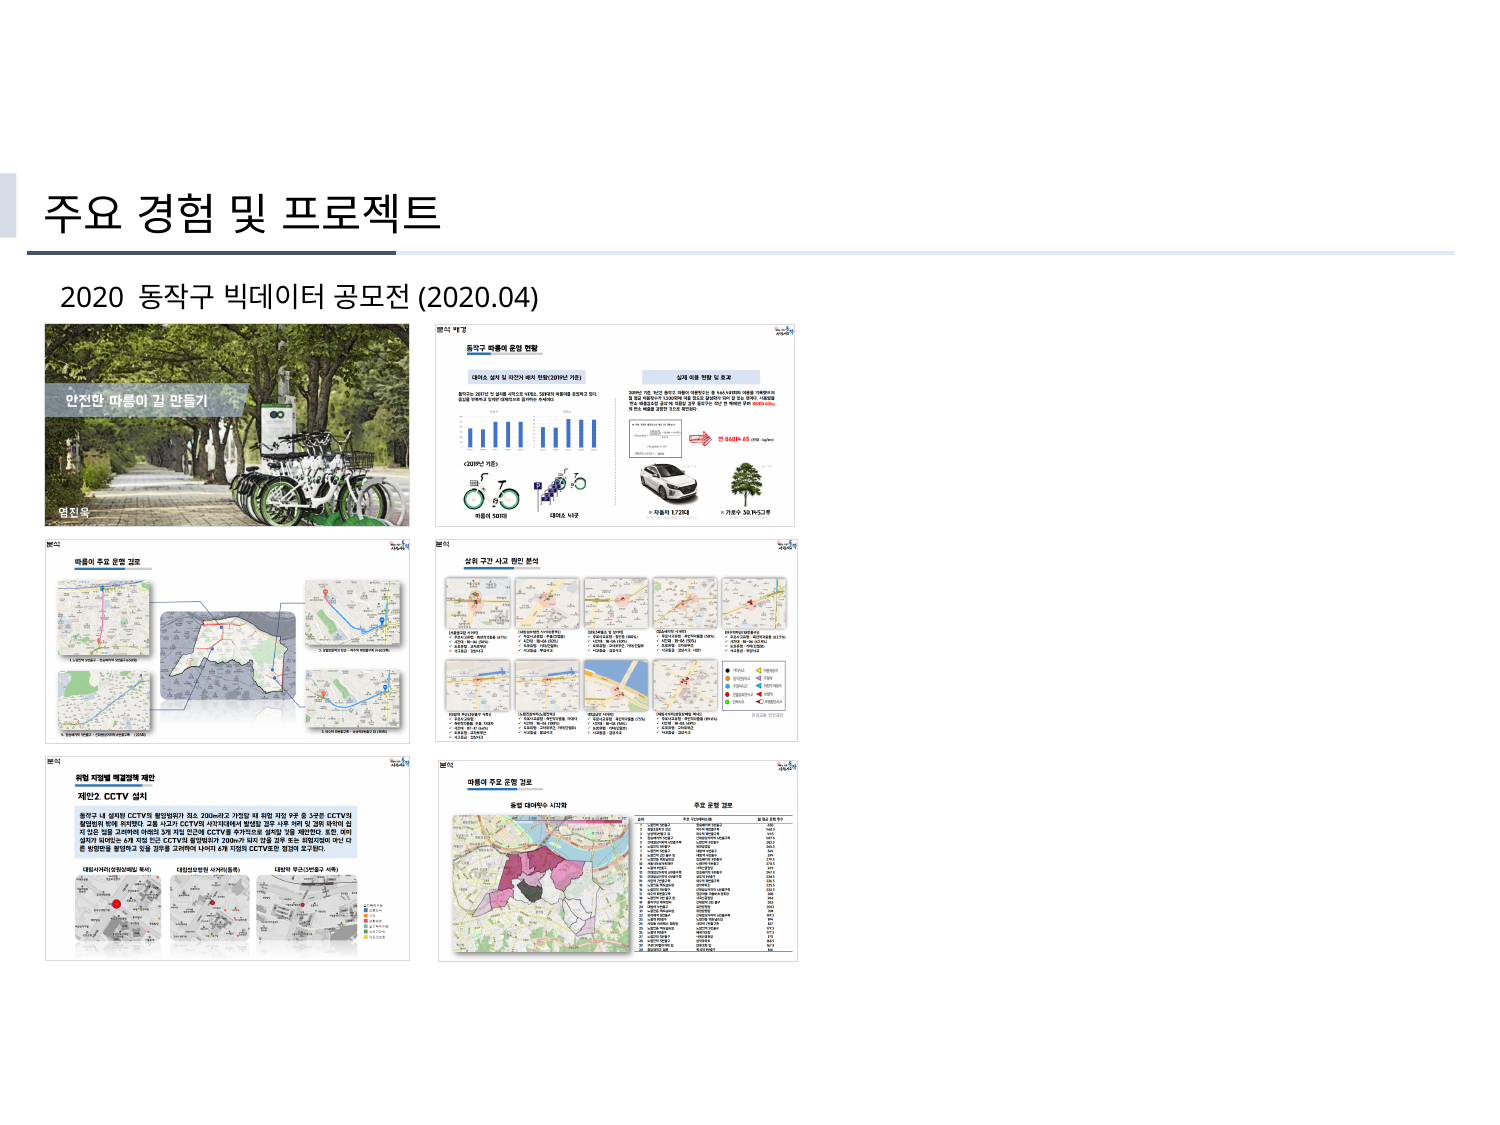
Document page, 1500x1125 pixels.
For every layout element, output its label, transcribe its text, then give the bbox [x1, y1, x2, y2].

picture [44, 323, 410, 527]
picture [45, 539, 410, 744]
picture [438, 760, 798, 962]
text_box 2020 동작구 빅데이터 공모전(2020.04) [45, 271, 561, 321]
picture [45, 756, 410, 961]
picture [435, 324, 795, 527]
text_box 주요 경험 및 프로젝트 [28, 178, 458, 247]
picture [435, 539, 798, 742]
text_box [0, 172, 17, 239]
